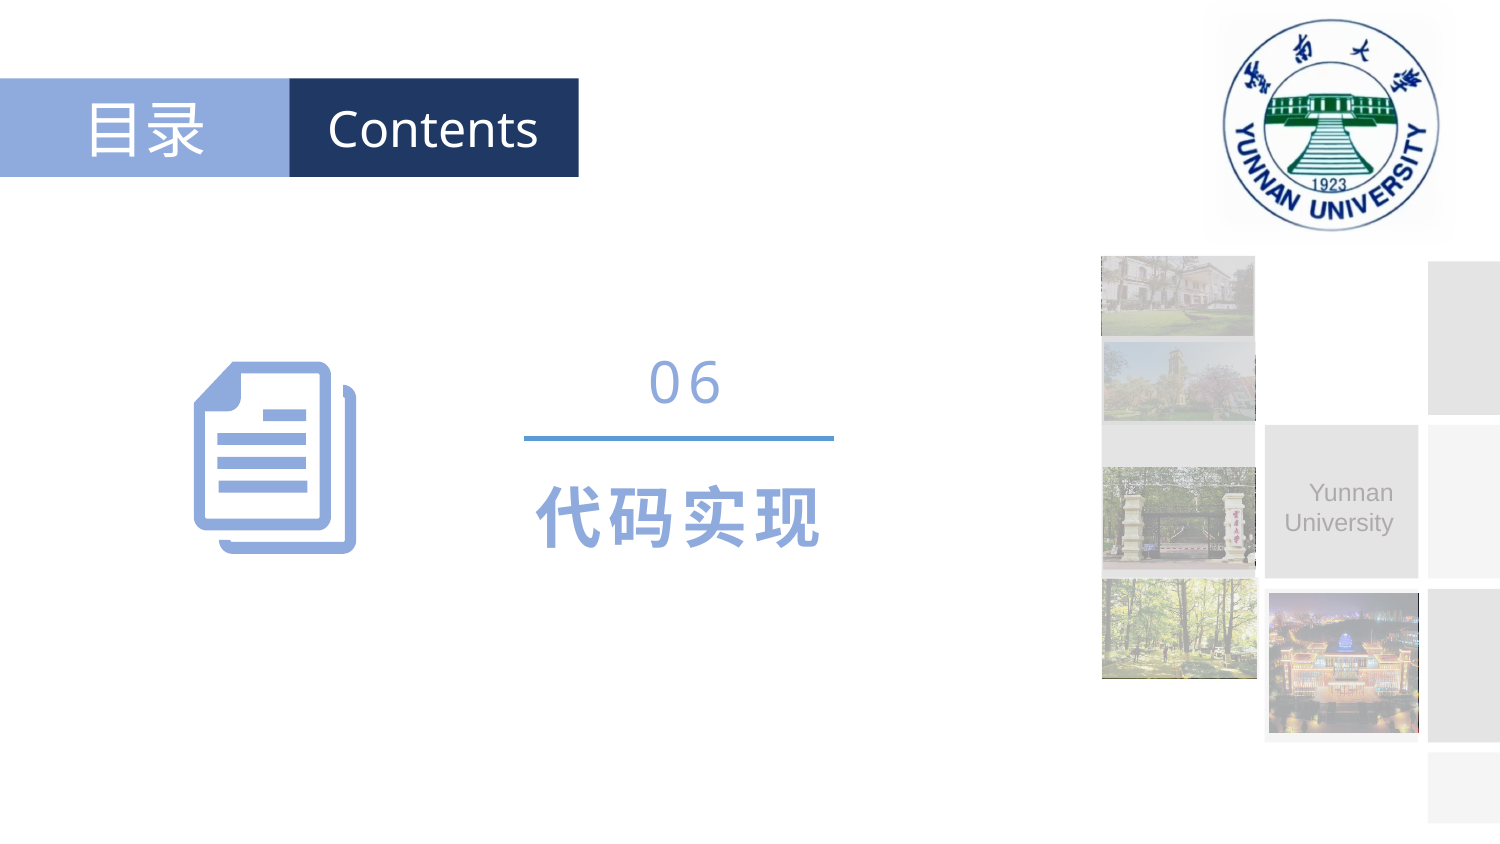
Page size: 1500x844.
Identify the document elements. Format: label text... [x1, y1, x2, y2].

text_box 06 [634, 338, 737, 423]
text_box [216, 382, 359, 556]
picture [1202, 0, 1457, 246]
text_box [191, 359, 334, 533]
text_box 代码实现 [520, 468, 836, 564]
text_box [186, 340, 956, 575]
